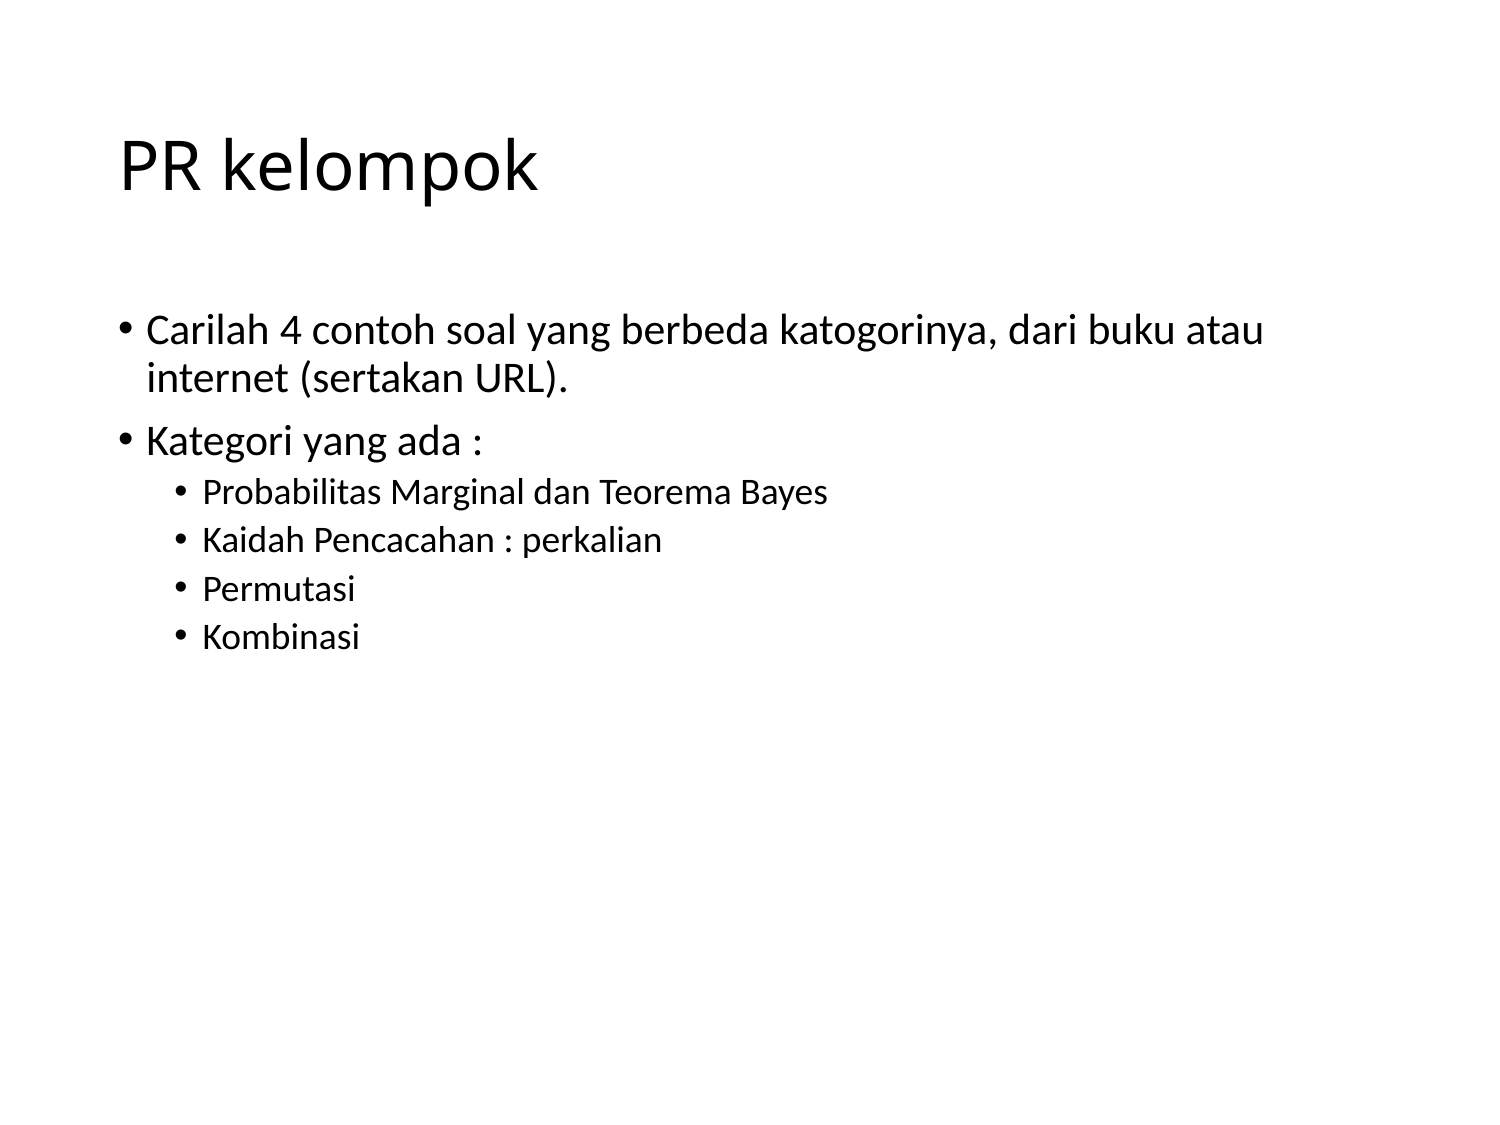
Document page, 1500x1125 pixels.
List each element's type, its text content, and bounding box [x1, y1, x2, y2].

list Carilah 4 contoh soal yang berbeda katogorinya, dari buku atau internet (sertakan URL). Kategori yang ada : Probabilitas Marginal dan Teorema Bayes Kaidah Pencacahan : perkalian Permutasi Kombinasi [103, 299, 1397, 1014]
title PR kelompok [103, 59, 1397, 278]
